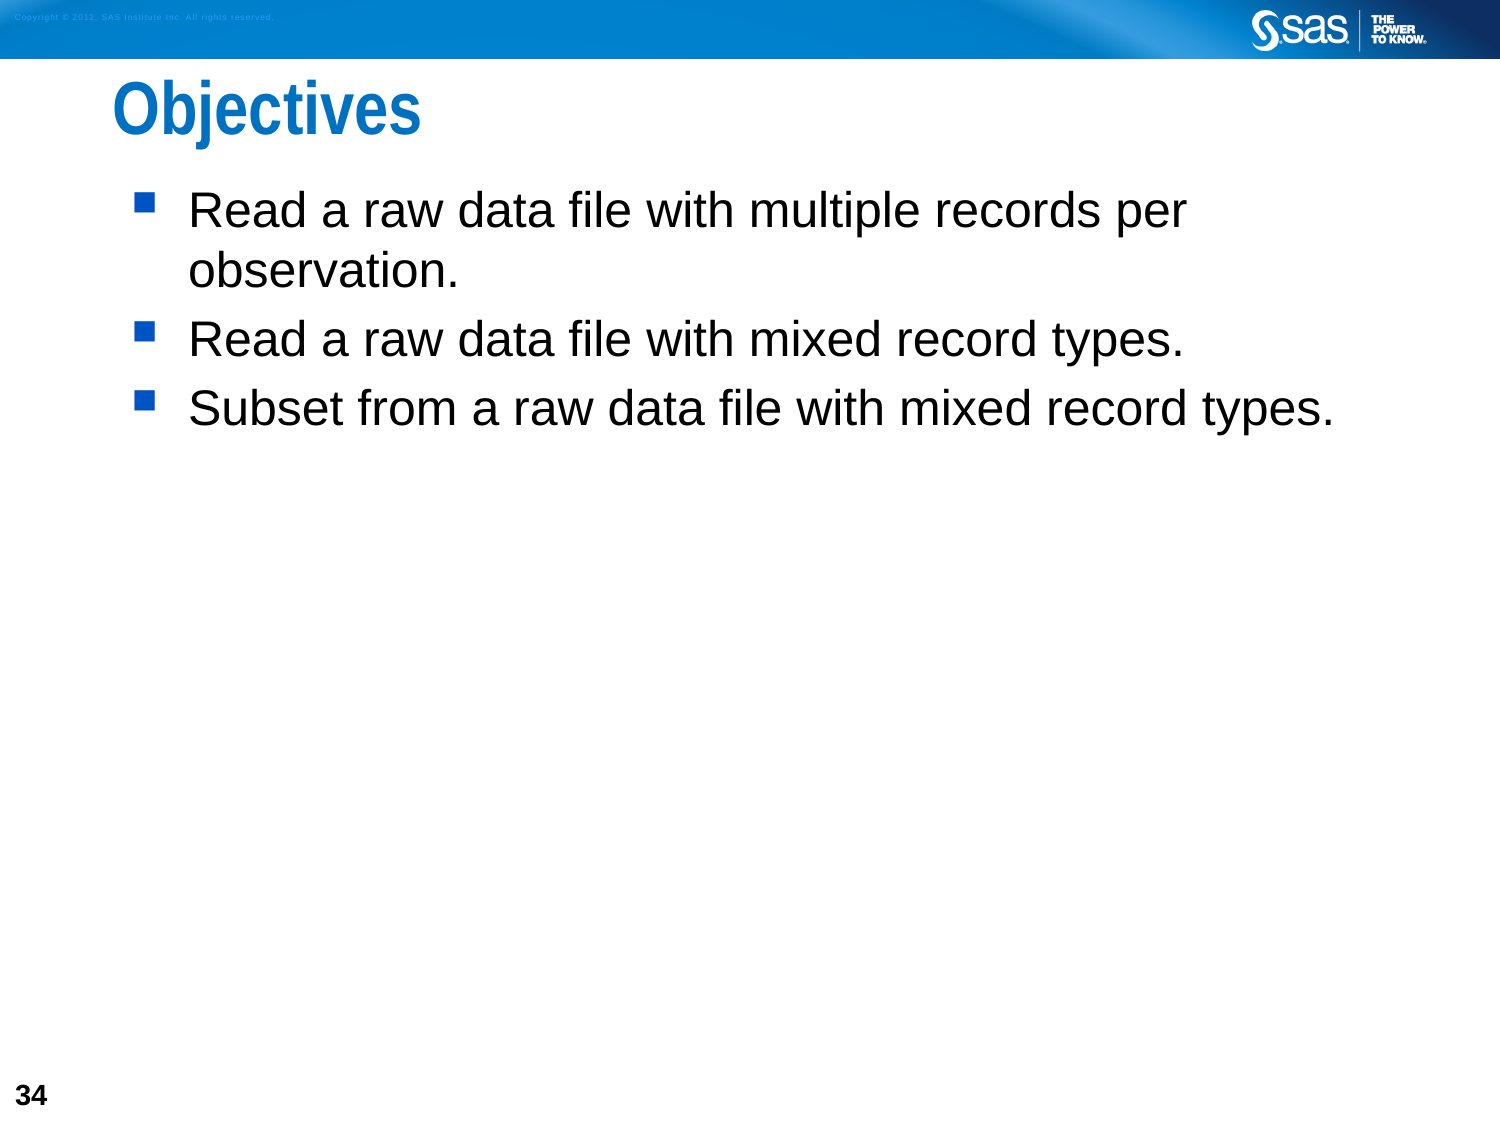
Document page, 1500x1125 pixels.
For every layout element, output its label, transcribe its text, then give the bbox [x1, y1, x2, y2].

picture [0, 0, 1500, 59]
list Read a raw data file with multiple records per observation. Read a raw data file with mixed record types. Subset from a raw data file with mixed record types. [112, 176, 1400, 877]
title Objectives [112, 75, 1500, 188]
